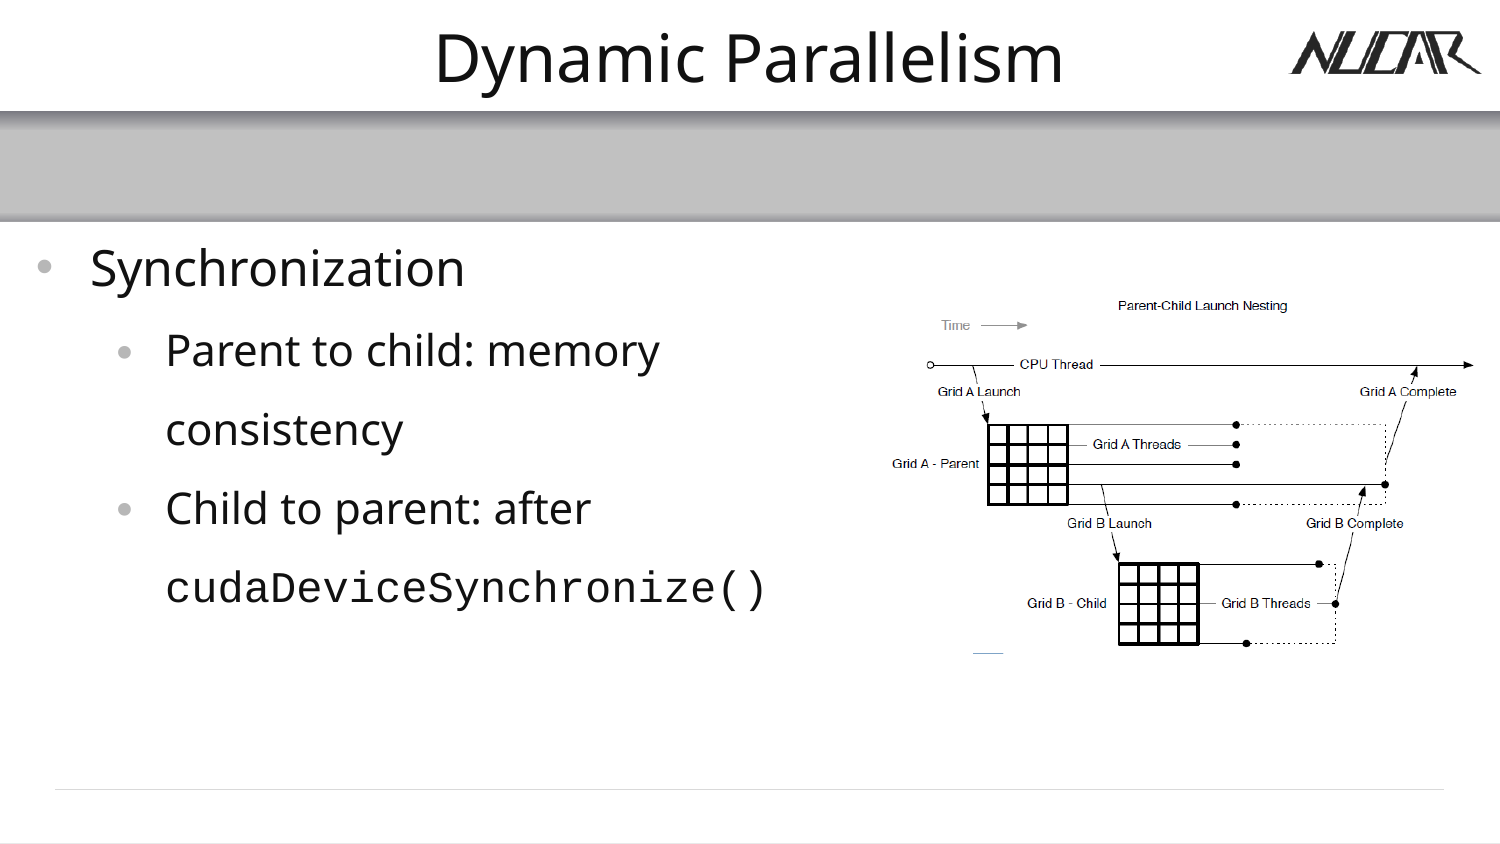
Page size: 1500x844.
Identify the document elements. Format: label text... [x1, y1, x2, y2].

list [892, 295, 1500, 654]
title Dynamic Parallelism [97, 0, 1403, 111]
list Synchronization Parent to child: memory consistency Child to parent: after cudaDeviceSynchronize() [0, 221, 850, 735]
